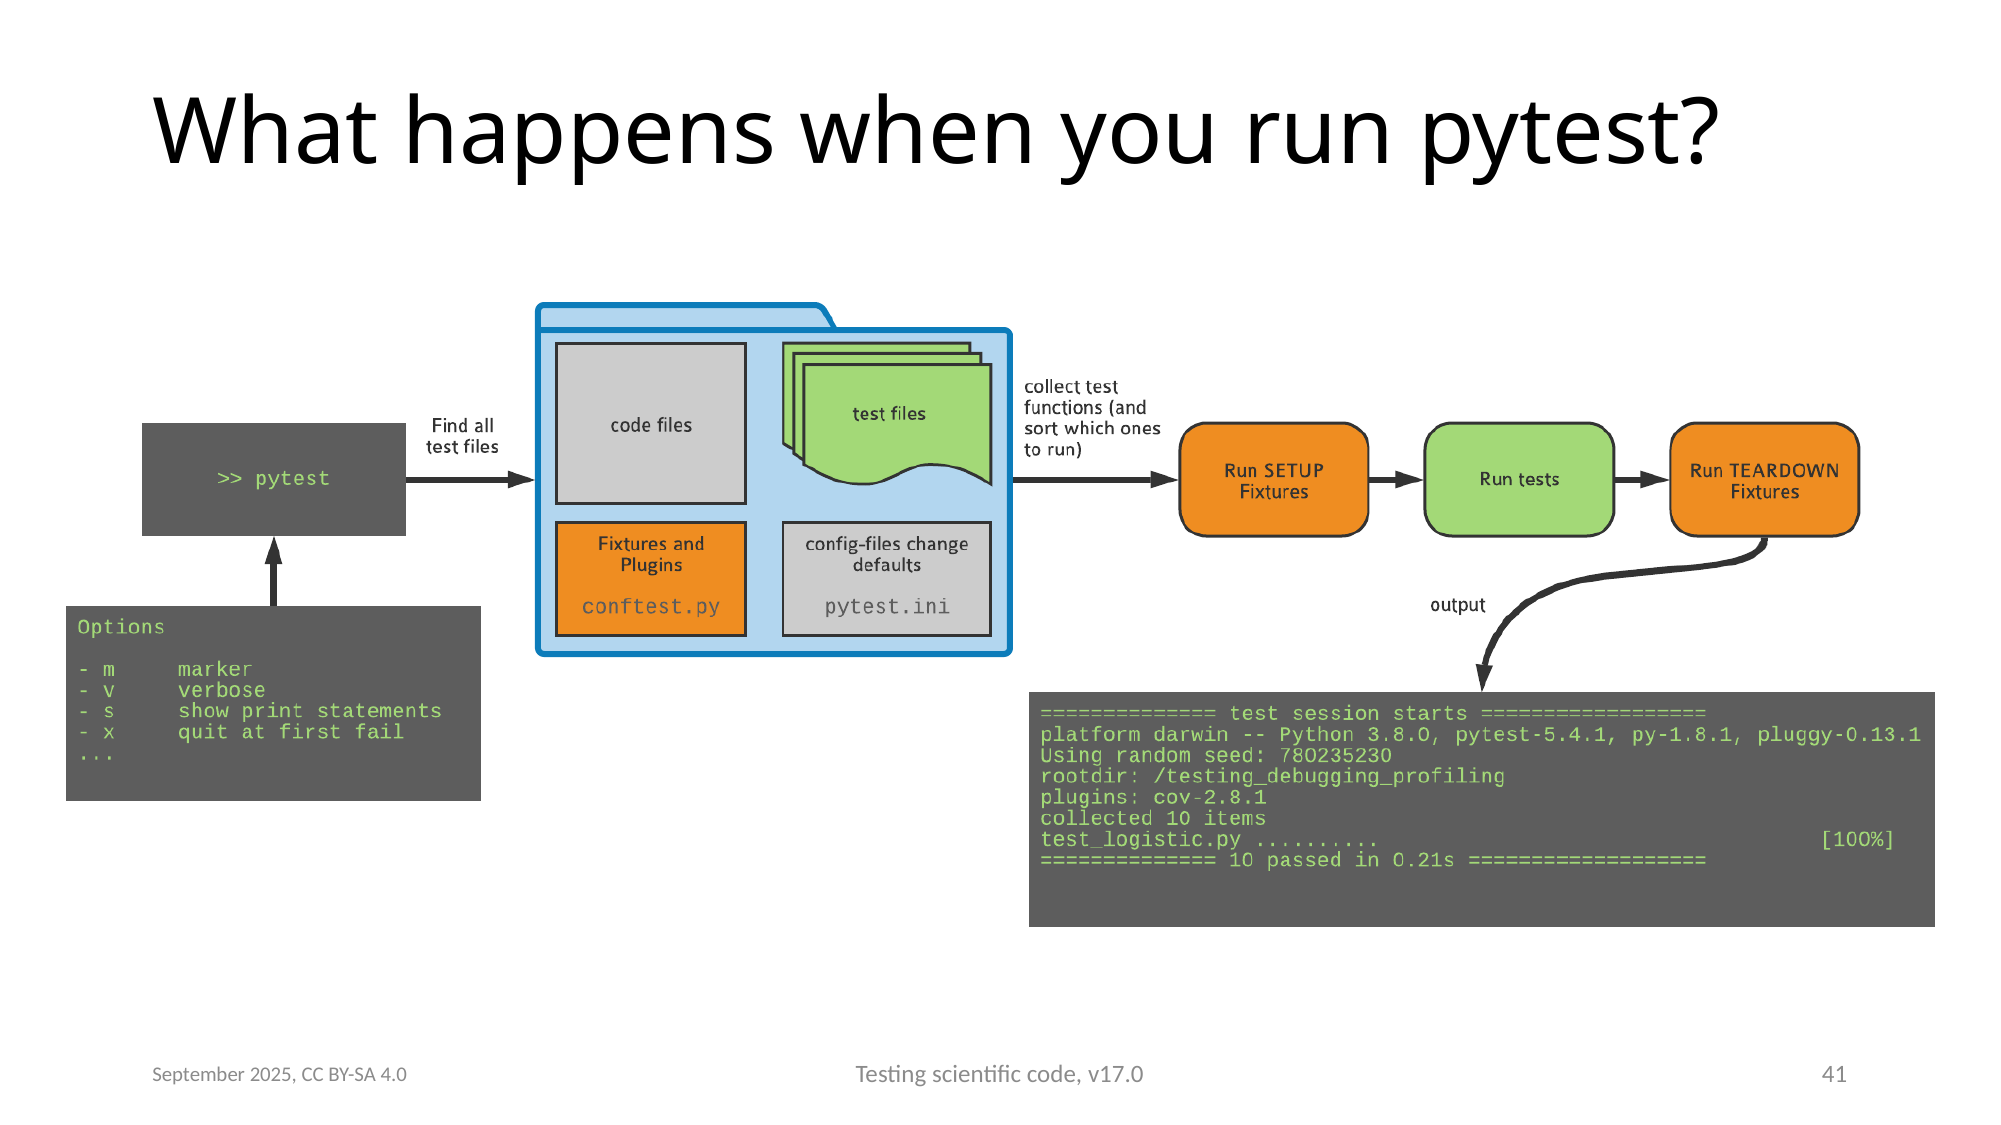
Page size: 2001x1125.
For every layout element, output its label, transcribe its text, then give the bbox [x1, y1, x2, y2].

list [27, 267, 1972, 965]
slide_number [137, 1042, 588, 1103]
title What happens when you run pytest? [137, 59, 1863, 209]
slide_number 41 [1412, 1042, 1863, 1103]
footer Testing scientific code, v17.0 [662, 1042, 1338, 1103]
